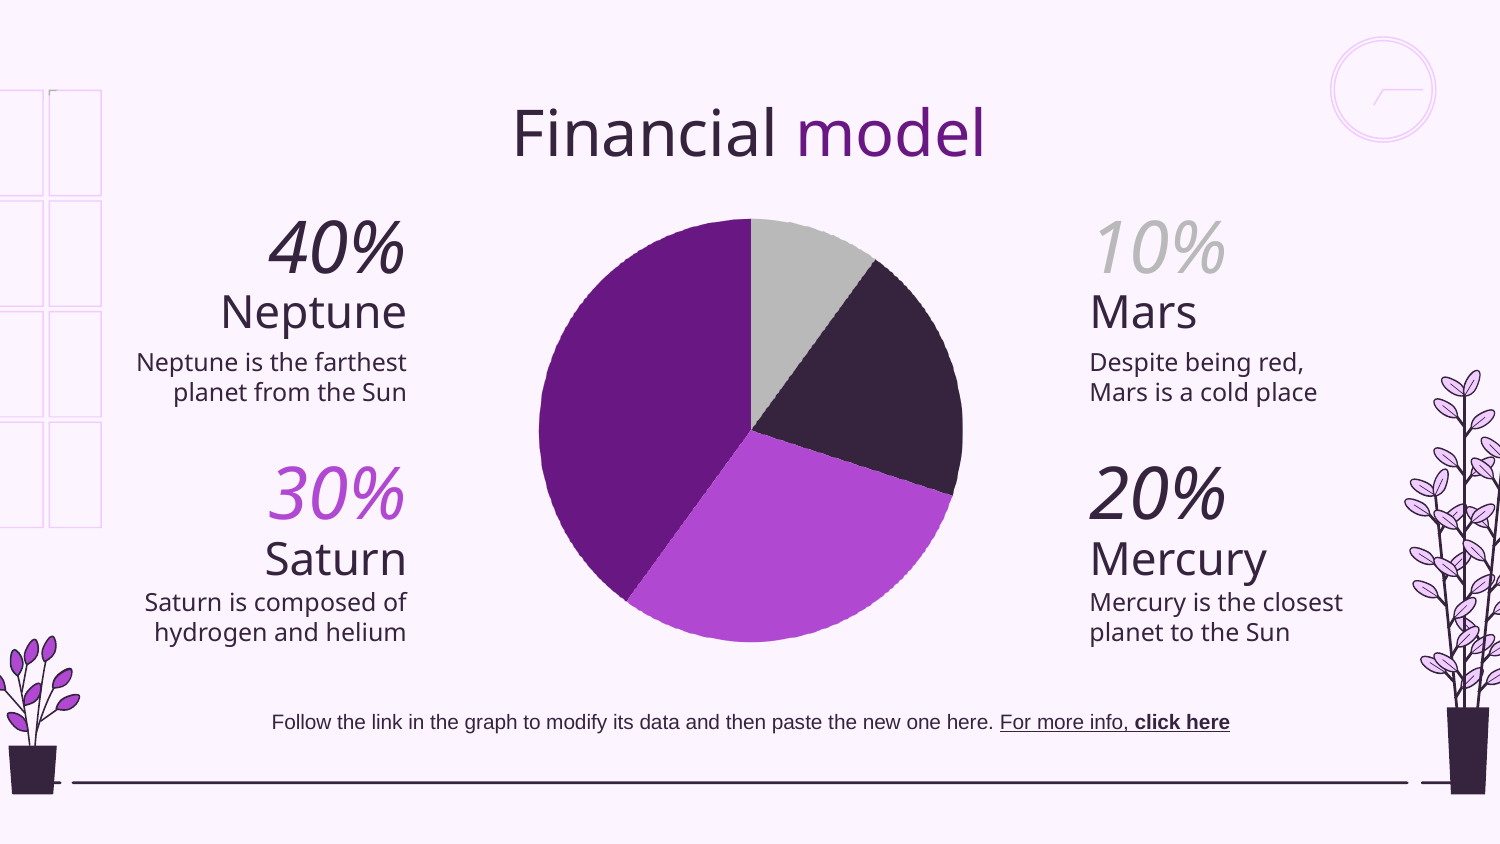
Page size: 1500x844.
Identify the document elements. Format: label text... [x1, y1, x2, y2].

text_box 10% [1074, 209, 1297, 279]
text_box Neptune [119, 274, 423, 337]
text_box Saturn [119, 520, 423, 576]
text_box Mercury is the closest planet to the Sun [1074, 576, 1377, 656]
text_box Saturn is composed of hydrogen and helium [119, 576, 423, 656]
text_box Mars [1074, 274, 1377, 337]
text_box 20% [1074, 456, 1297, 526]
text_box 30% [200, 456, 423, 526]
text_box Despite being red, Mars is a cold place [1074, 337, 1377, 416]
text_box Mercury [1074, 520, 1377, 576]
text_box Follow the link in the graph to modify its data and then paste the new one here. For more info, click here [119, 689, 1383, 749]
text_box 40% [200, 209, 423, 279]
text_box Neptune is the farthest planet from the Sun [119, 337, 423, 416]
title Financial model [121, 76, 1379, 171]
picture [510, 195, 990, 666]
